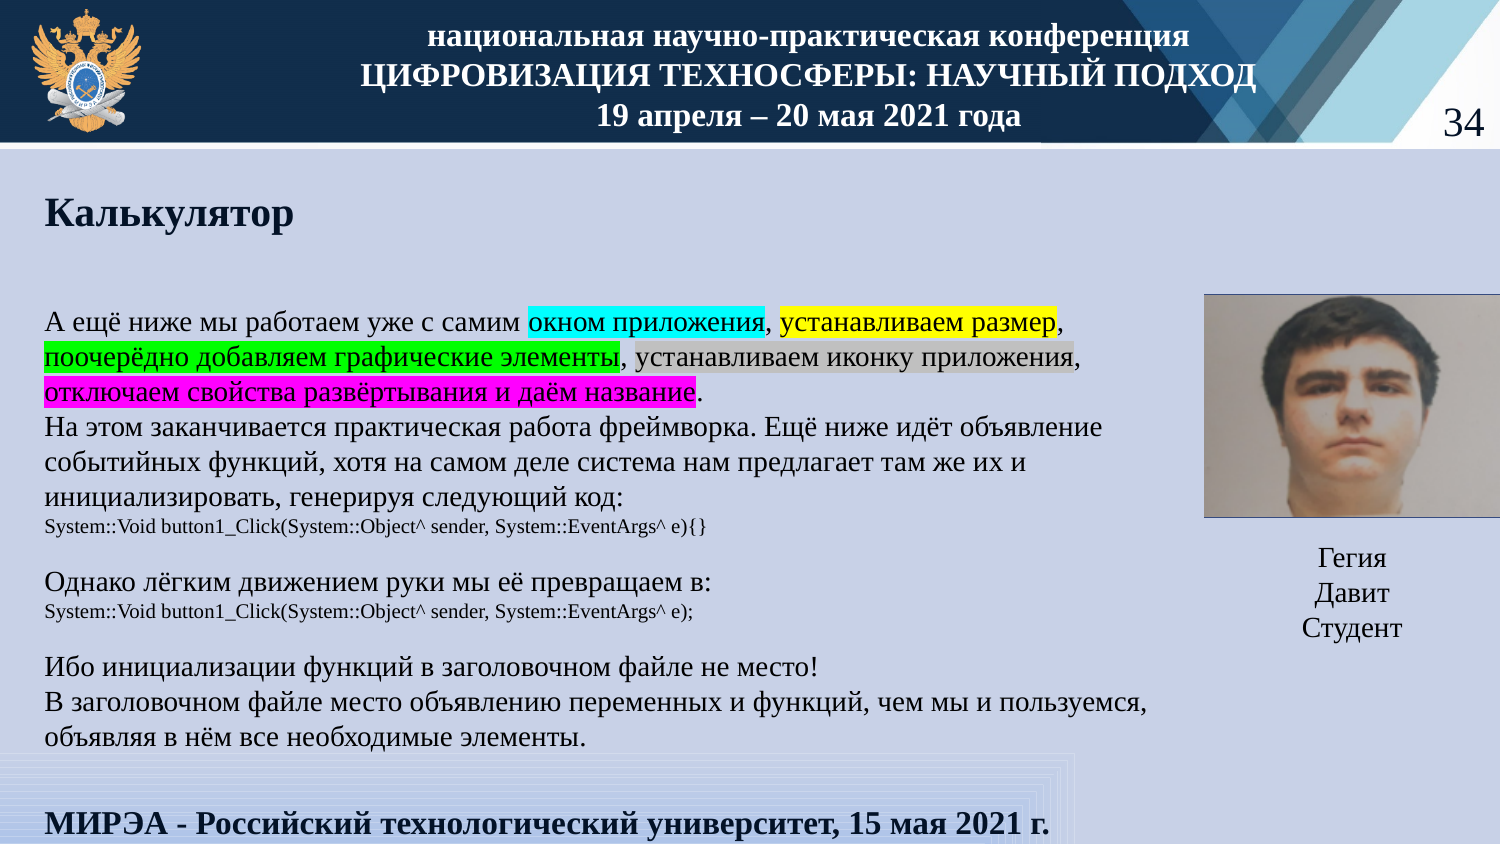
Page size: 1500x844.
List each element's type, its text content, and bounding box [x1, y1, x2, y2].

text_box А ещё ниже мы работаем уже с самим окном приложения, устанавливаем размер, поочерёдно добавляем графические элементы, устанавливаем иконку приложения, отключаем свойства развёртывания и даём название. На этом заканчивается практическая работа фреймворка. Ещё ниже идёт объявление событийных функций, хотя на самом деле система нам предлагает там же их и инициализировать, генерируя следующий код: System::Void button1_Click(System::Object^ sender, System::EventArgs^ e){} Однако лёгким движением руки мы её превращаем в: System::Void button1_Click(System::Object^ sender, System::EventArgs^ e); Ибо инициализации функций в заголовочном файле не место! В заголовочном файле место объявлению переменных и функций, чем мы и пользуемся, объявляя в нём все необходимые элементы. [29, 295, 1176, 762]
slide_number 33 [1381, 97, 1500, 142]
footer Калькулятор [29, 177, 1471, 243]
picture [1204, 295, 1500, 517]
picture [0, 0, 1500, 149]
text_box национальная научно-практическая конференция ЦИФРОВИЗАЦИЯ ТЕХНОСФЕРЫ: НАУЧНЫЙ ПОДХОД 19 апреля – 20 мая 2021 года [159, 5, 1459, 141]
text_box Гегия Давит Студент [1204, 531, 1500, 652]
text_box МИРЭА - Российский технологический университет, 15 мая 2021 г. [29, 798, 1176, 844]
